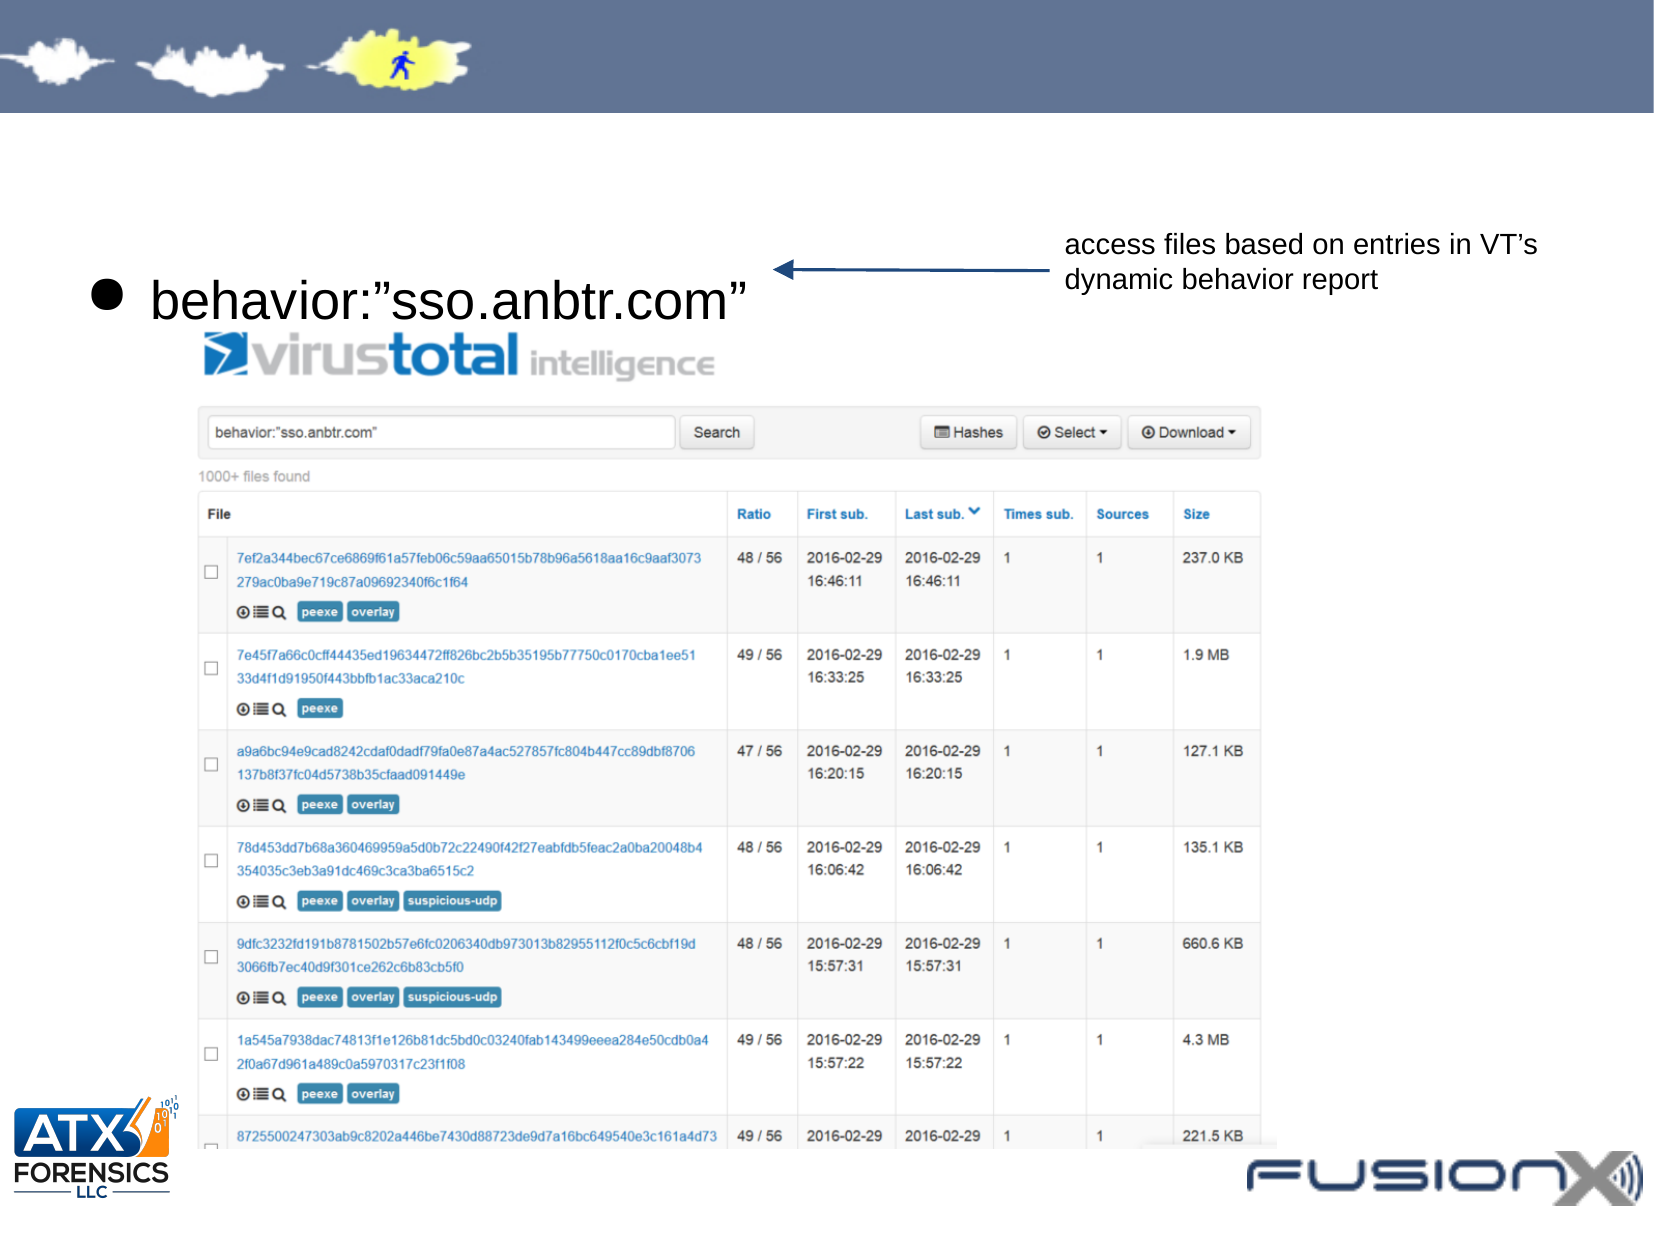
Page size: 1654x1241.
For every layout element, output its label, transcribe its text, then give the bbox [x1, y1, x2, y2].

picture [1247, 1151, 1643, 1206]
text_box access files based on entries in VT’s dynamic behavior report [1049, 210, 1625, 332]
text_box behavior:”sso.anbtr.com” [60, 225, 1049, 324]
picture [0, 1058, 182, 1241]
picture [0, 0, 1654, 113]
picture [191, 322, 1277, 1149]
